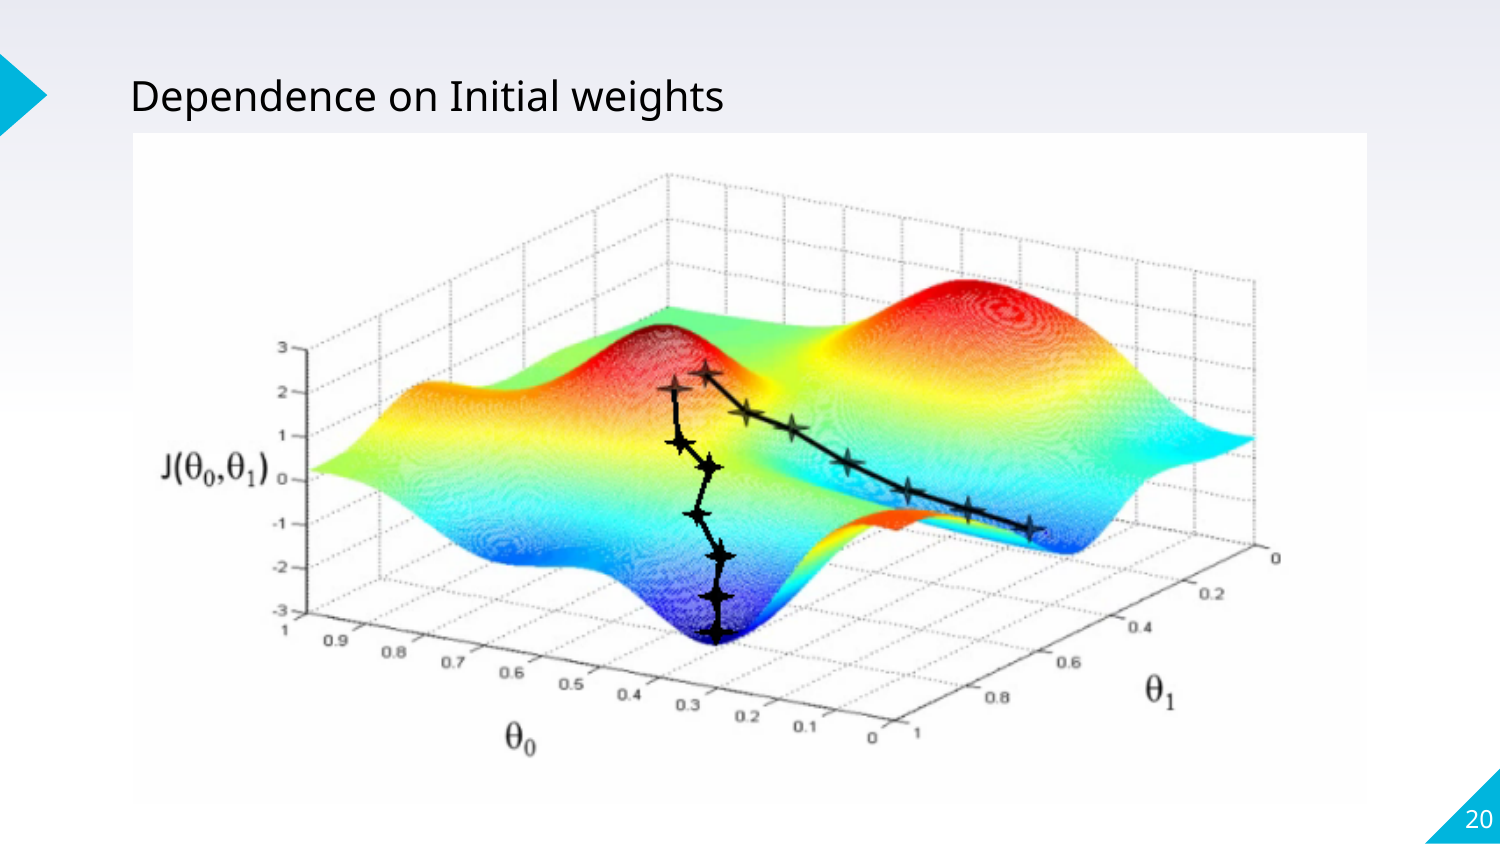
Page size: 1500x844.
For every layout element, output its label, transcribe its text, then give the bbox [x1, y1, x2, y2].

text_box [0, 53, 48, 137]
text_box Dependence on Initial weights [114, 54, 1269, 135]
slide_number ‹#› [1418, 760, 1494, 838]
picture [132, 133, 1368, 804]
